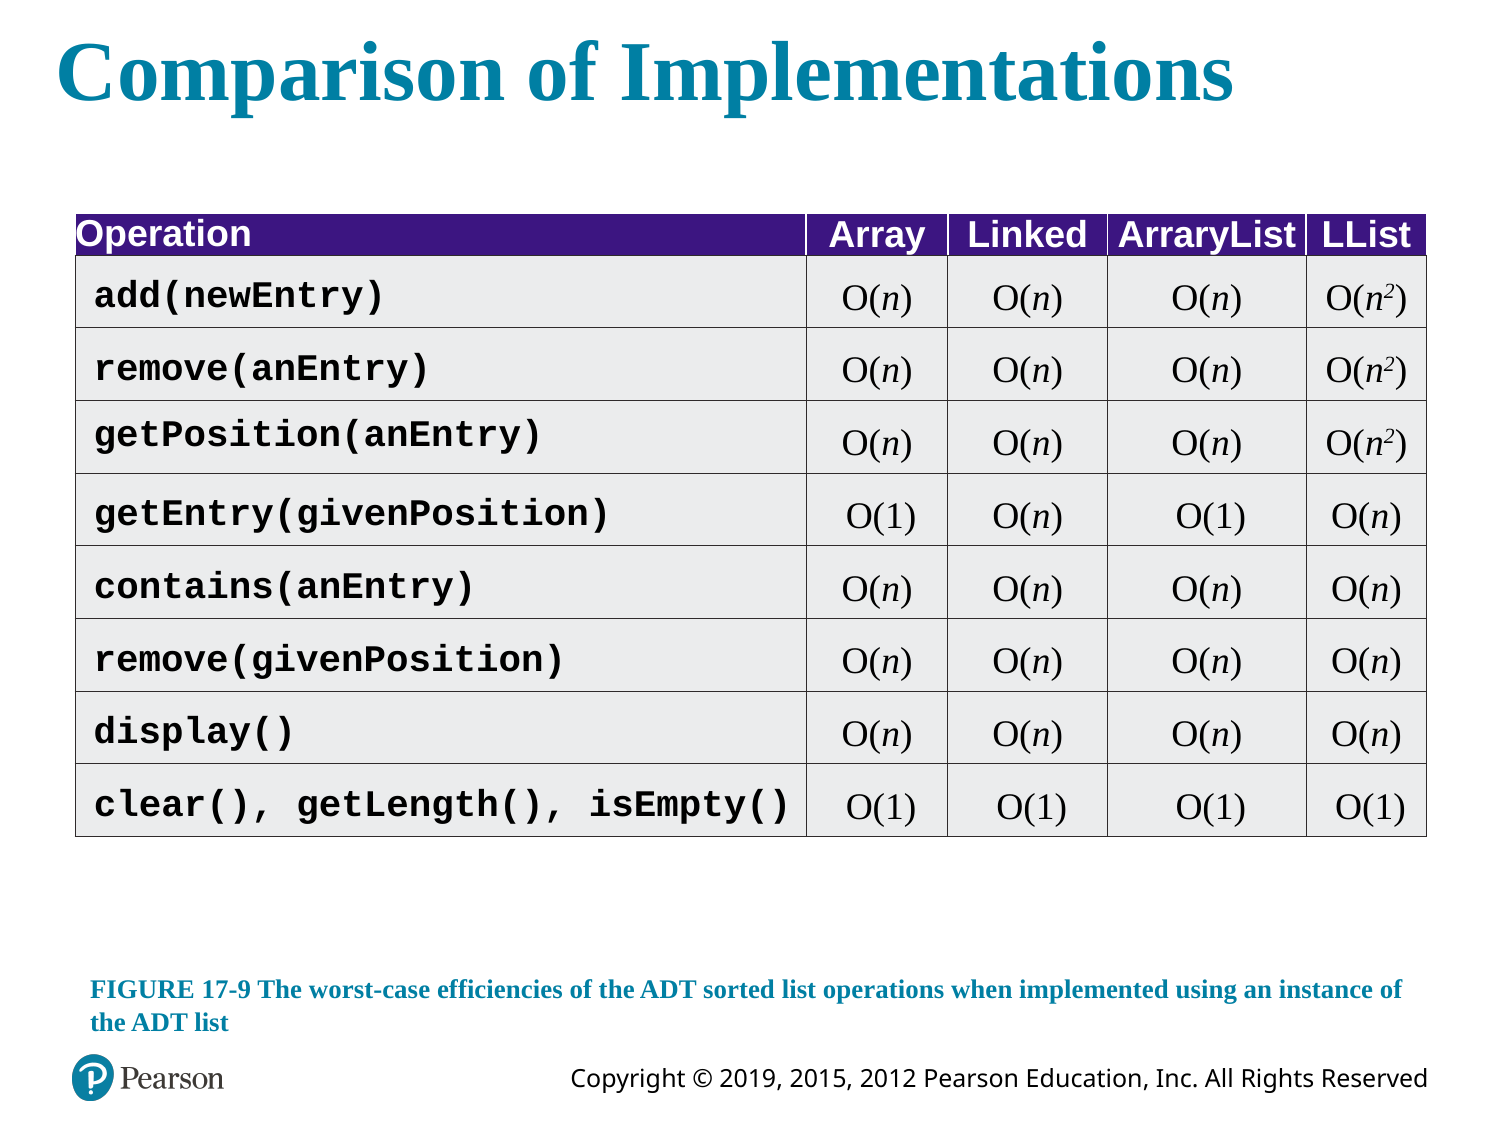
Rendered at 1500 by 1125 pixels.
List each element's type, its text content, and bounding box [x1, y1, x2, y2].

table_cell display() [76, 692, 806, 763]
table_cell O(n) [948, 474, 1107, 545]
picture [98, 1054, 224, 1101]
table_cell O(n) [948, 692, 1107, 763]
table_cell O(1) [1307, 764, 1426, 836]
table_cell O(n2) [1307, 256, 1426, 327]
table_header LList [1307, 214, 1426, 255]
table_cell O(n) [807, 401, 947, 473]
table_cell O(n) [1307, 619, 1426, 691]
table_header Operation [76, 214, 805, 255]
table_cell contains(anEntry) [76, 546, 806, 618]
picture [80, 1063, 106, 1088]
table_cell remove(givenPosition) [76, 619, 806, 691]
table_cell getPosition(anEntry) [76, 401, 806, 473]
table_header Linked [949, 214, 1107, 255]
table_cell O(n) [1108, 328, 1306, 400]
table_cell O(1) [1108, 764, 1306, 836]
table_cell O(n) [807, 692, 947, 763]
table_cell O(n) [948, 546, 1107, 618]
picture [72, 1087, 83, 1101]
table_cell O(n) [807, 256, 947, 327]
table_cell remove(anEntry) [76, 328, 806, 400]
table_cell O(n) [1307, 546, 1426, 618]
table_header ArraryList [1108, 214, 1305, 255]
table_cell O(n) [807, 546, 947, 618]
table_cell O(1) [807, 764, 947, 836]
table_cell O(n) [948, 619, 1107, 691]
table_cell O(n) [1108, 401, 1306, 473]
table_cell O(n) [1108, 546, 1306, 618]
table_cell O(n) [1108, 256, 1306, 327]
table_cell O(n) [1108, 619, 1306, 691]
table_cell clear(), getLength(), isEmpty() [76, 764, 806, 836]
table_cell O(n) [1108, 692, 1306, 763]
table_cell O(1) [807, 474, 947, 545]
table_cell O(n) [1307, 692, 1426, 763]
table_cell O(n) [948, 256, 1107, 327]
table_cell add(newEntry) [76, 256, 806, 327]
table_cell O(n2) [1307, 401, 1426, 473]
picture [72, 1054, 88, 1070]
table_cell O(n) [948, 328, 1107, 400]
table_cell O(n2) [1307, 328, 1426, 400]
table_cell O(n) [807, 328, 947, 400]
table_cell O(1) [948, 764, 1107, 836]
table_cell O(n) [1307, 474, 1426, 545]
table_header Array [807, 214, 947, 255]
table_cell getEntry(givenPosition) [76, 474, 806, 545]
table_cell O(n) [807, 619, 947, 691]
table_cell O(n) [948, 401, 1107, 473]
list FIGURE 17-9 The worst-case efficiencies of the ADT sorted list operations when implemented using an instance of the ADT list [74, 955, 1426, 1053]
table_cell O(1) [1108, 474, 1306, 545]
title Comparison of Implementations [40, 0, 1438, 133]
